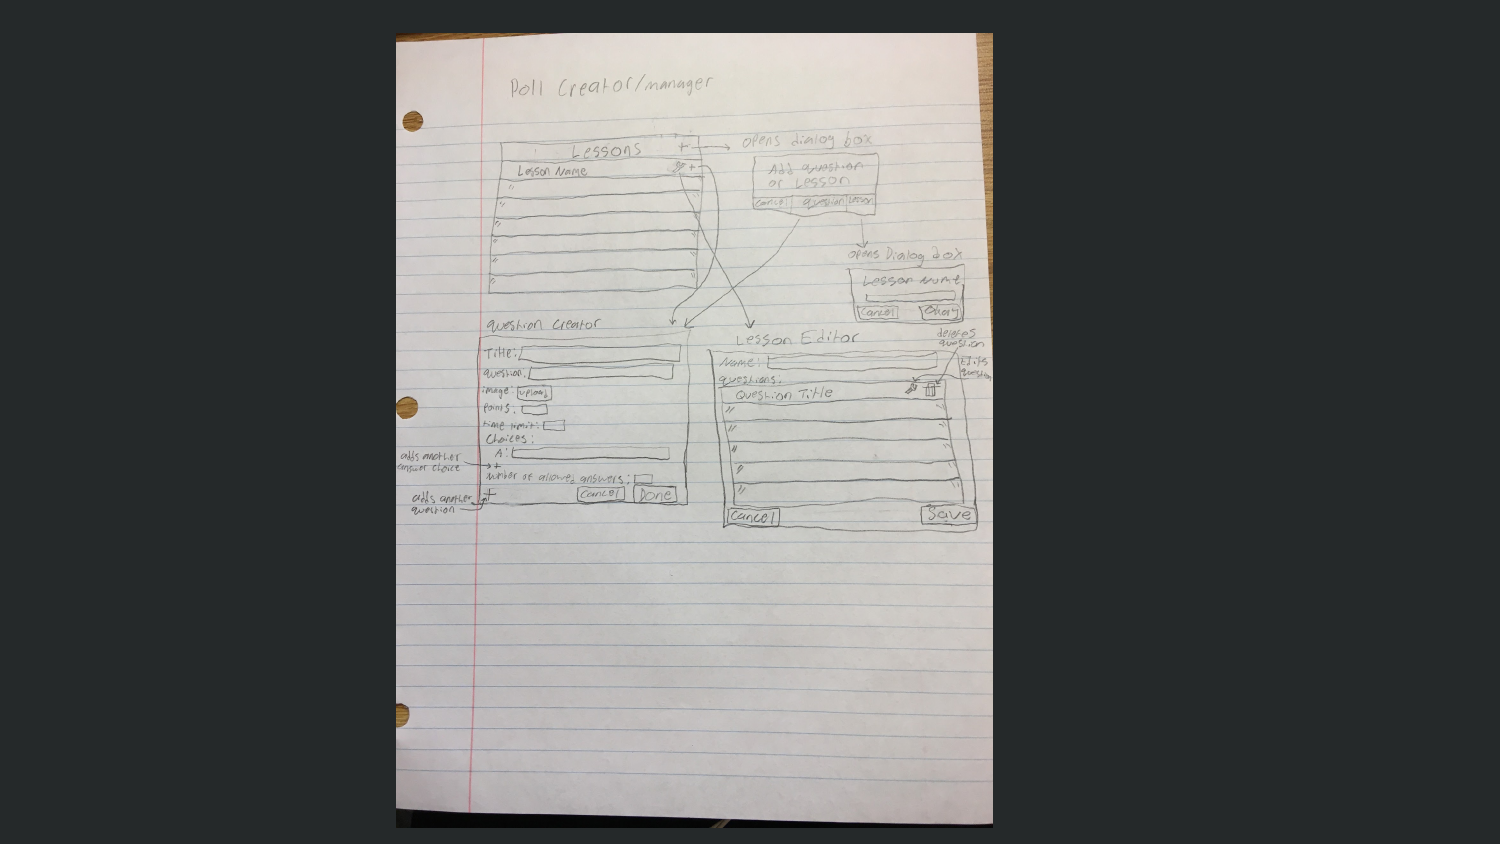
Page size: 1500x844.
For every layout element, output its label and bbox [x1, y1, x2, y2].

picture [396, 33, 993, 828]
